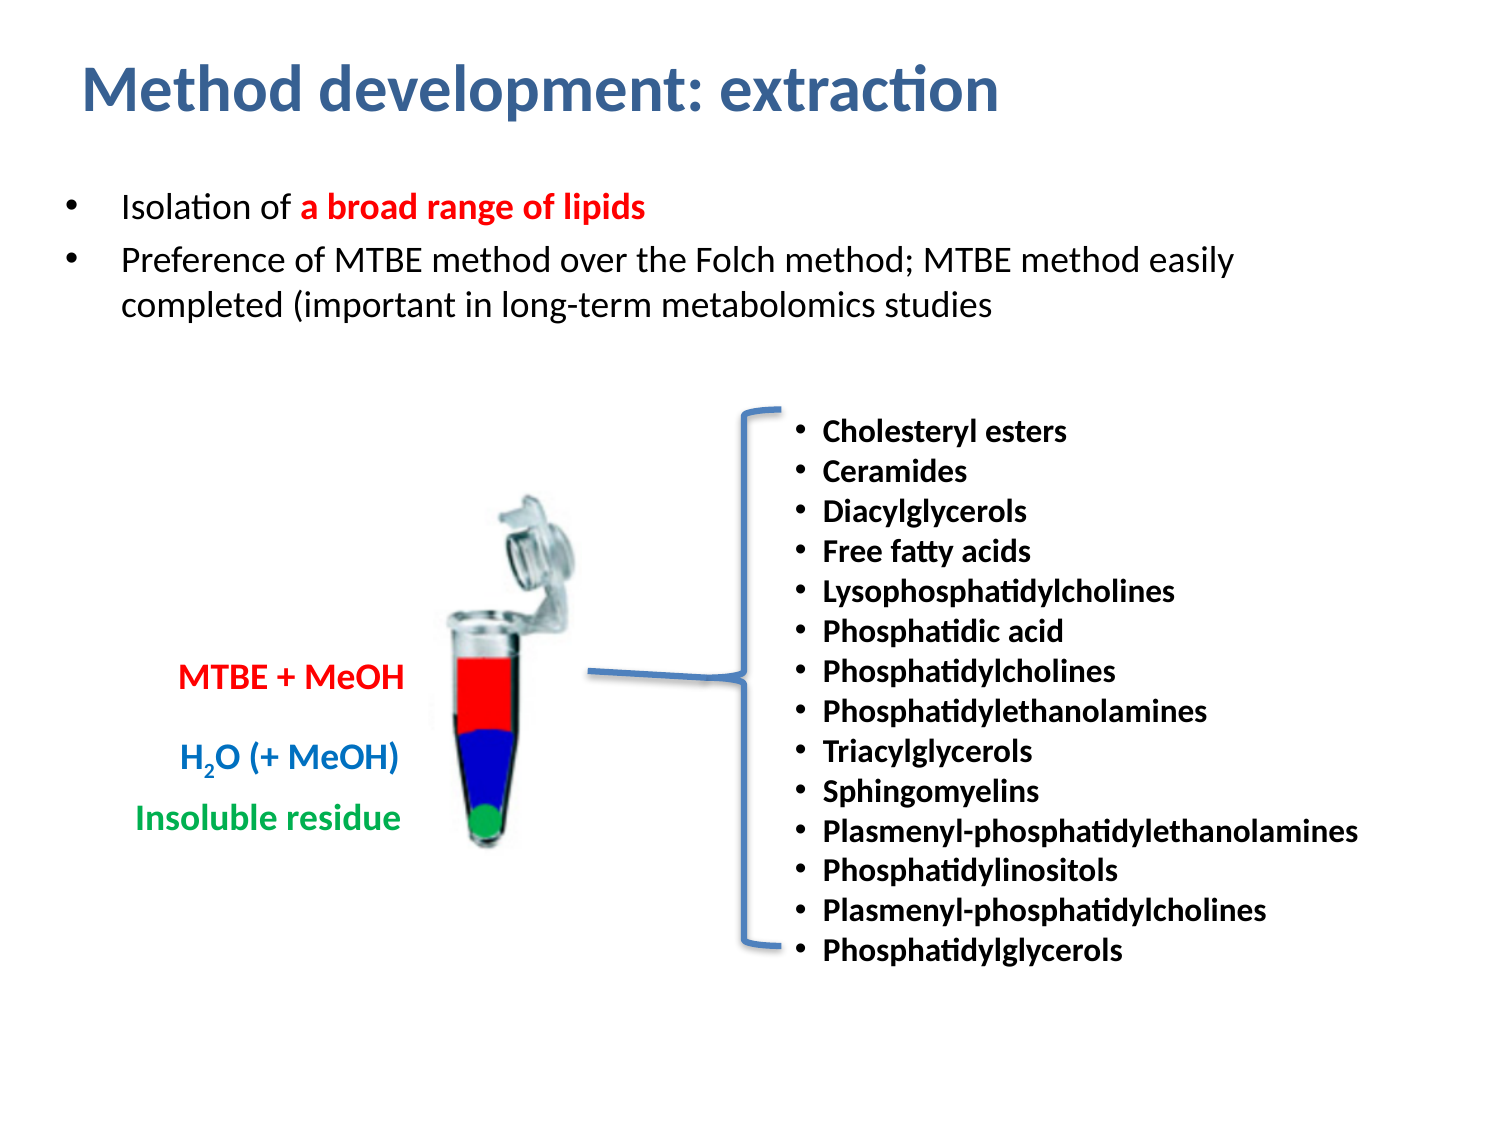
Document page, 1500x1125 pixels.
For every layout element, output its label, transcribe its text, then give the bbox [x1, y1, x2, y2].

text_box Method development: extraction [66, 37, 1016, 133]
text_box Insoluble residue [120, 785, 417, 846]
text_box MTBE + MeOH [162, 644, 420, 705]
table_cell 17.77 [582, 488, 587, 673]
list Isolation of a broad range of lipids Preference of MTBE method over the Folch method; MTBE method easily completed (important in long-term metabolomics studies [50, 174, 1400, 918]
text_box Cholesteryl esters Ceramides Diacylglycerols Free fatty acids Lysophosphatidylcholines Phosphatidic acid Phosphatidylcholines Phosphatidylethanolamines Triacylglycerols Sphingomyelins Plasmenyl-phosphatidylethanolamines Phosphatidylinositols Plasmenyl-phosphatidylcholines Phosphatidylglycerols [794, 409, 1360, 969]
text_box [587, 670, 707, 678]
text_box [710, 406, 782, 950]
picture [426, 483, 582, 856]
text_box H2O (+ MeOH) [165, 724, 415, 785]
